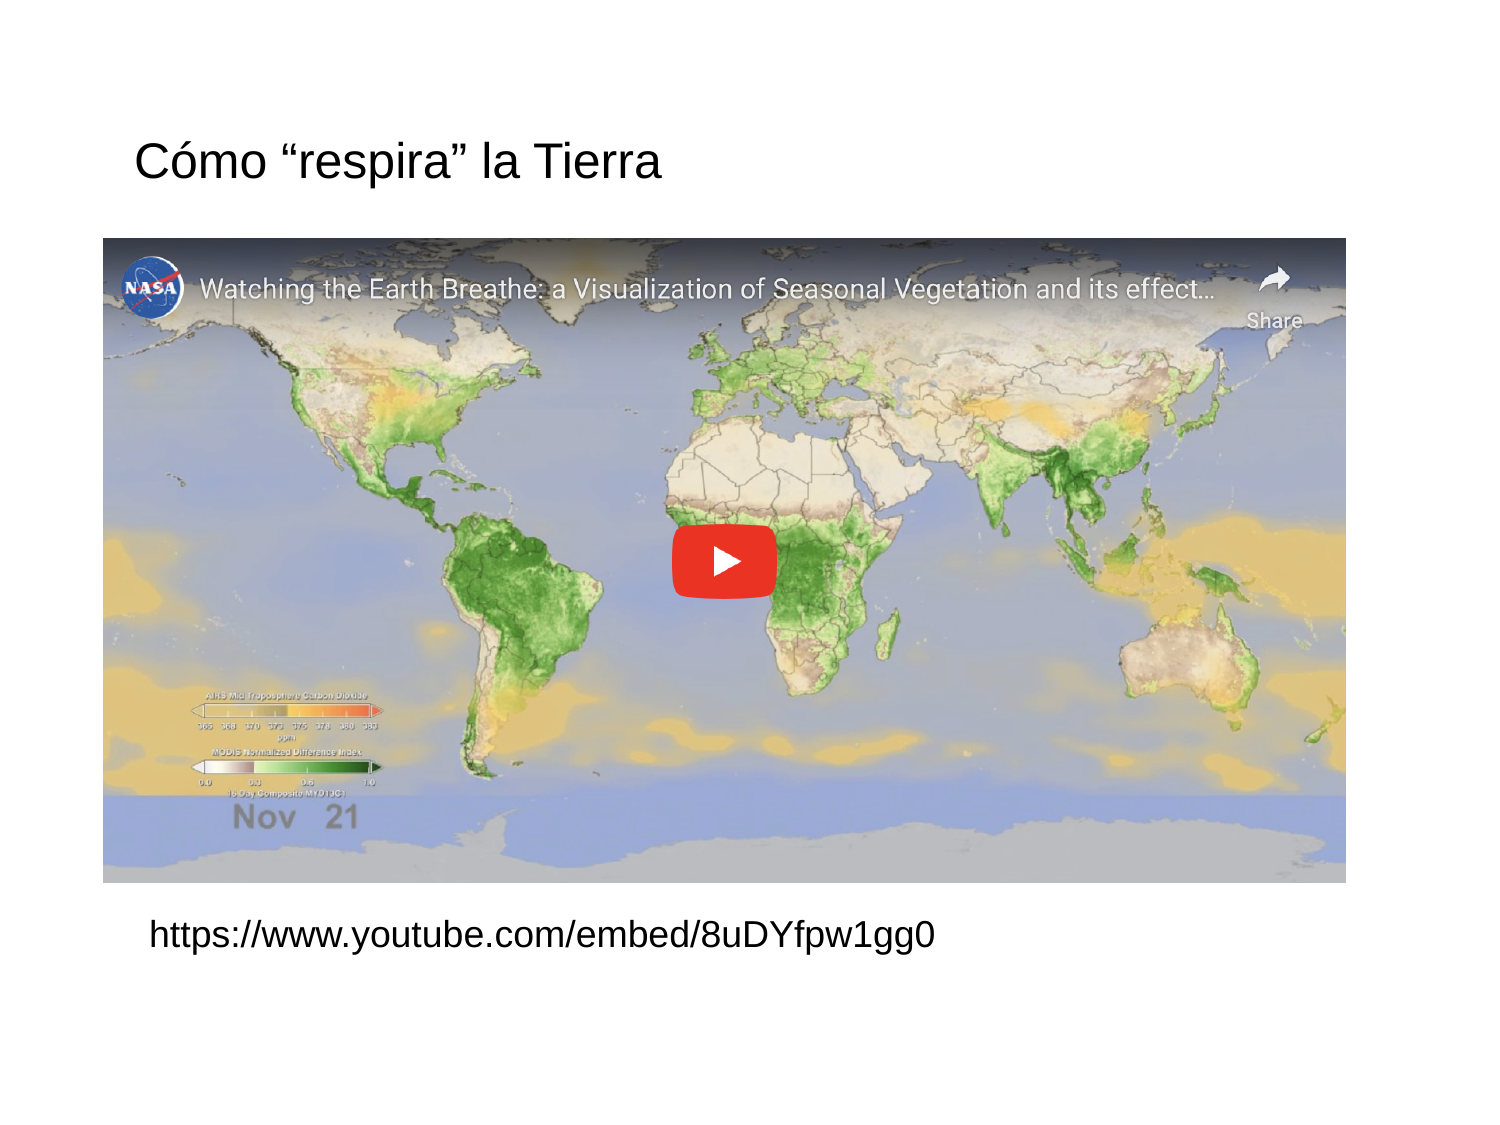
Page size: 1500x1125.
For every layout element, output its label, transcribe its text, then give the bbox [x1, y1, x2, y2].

picture [90, 222, 1366, 903]
text_box Cómo “respira” la Tierra [119, 121, 678, 197]
text_box https://www.youtube.com/embed/8uDYfpw1gg0 [134, 911, 1291, 963]
